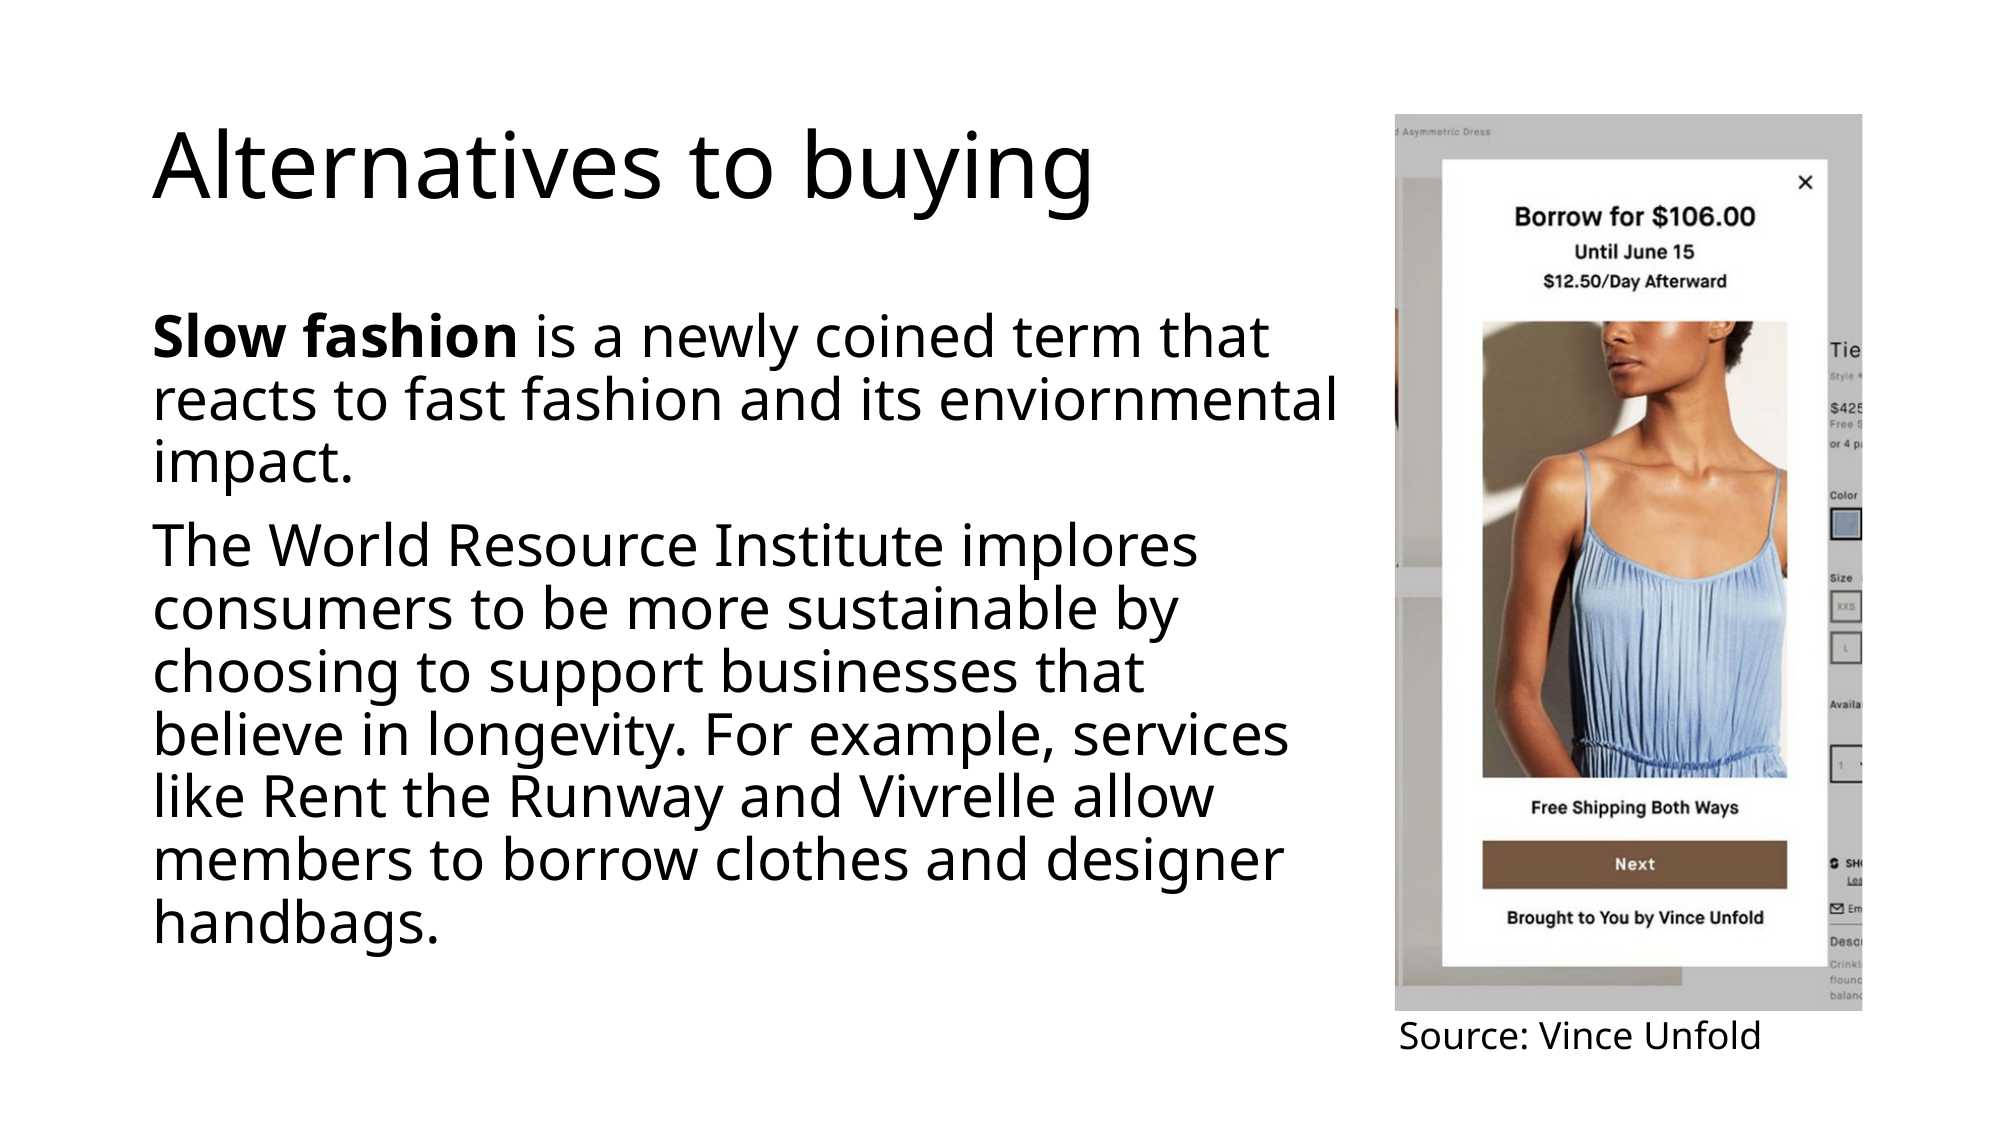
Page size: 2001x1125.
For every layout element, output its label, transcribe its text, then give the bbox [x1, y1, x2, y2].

list Slow fashion is a newly coined term that reacts to fast fashion and its enviornmental impact. The World Resource Institute implores consumers to be more sustainable by choosing to support businesses that believe in longevity. For example, services like Rent the Runway and Vivrelle allow members to borrow clothes and designer handbags. [137, 299, 1357, 1014]
picture [1394, 114, 1863, 1011]
text_box Source: Vince Unfold [1384, 1004, 1778, 1065]
title Alternatives to buying [137, 59, 1863, 278]
